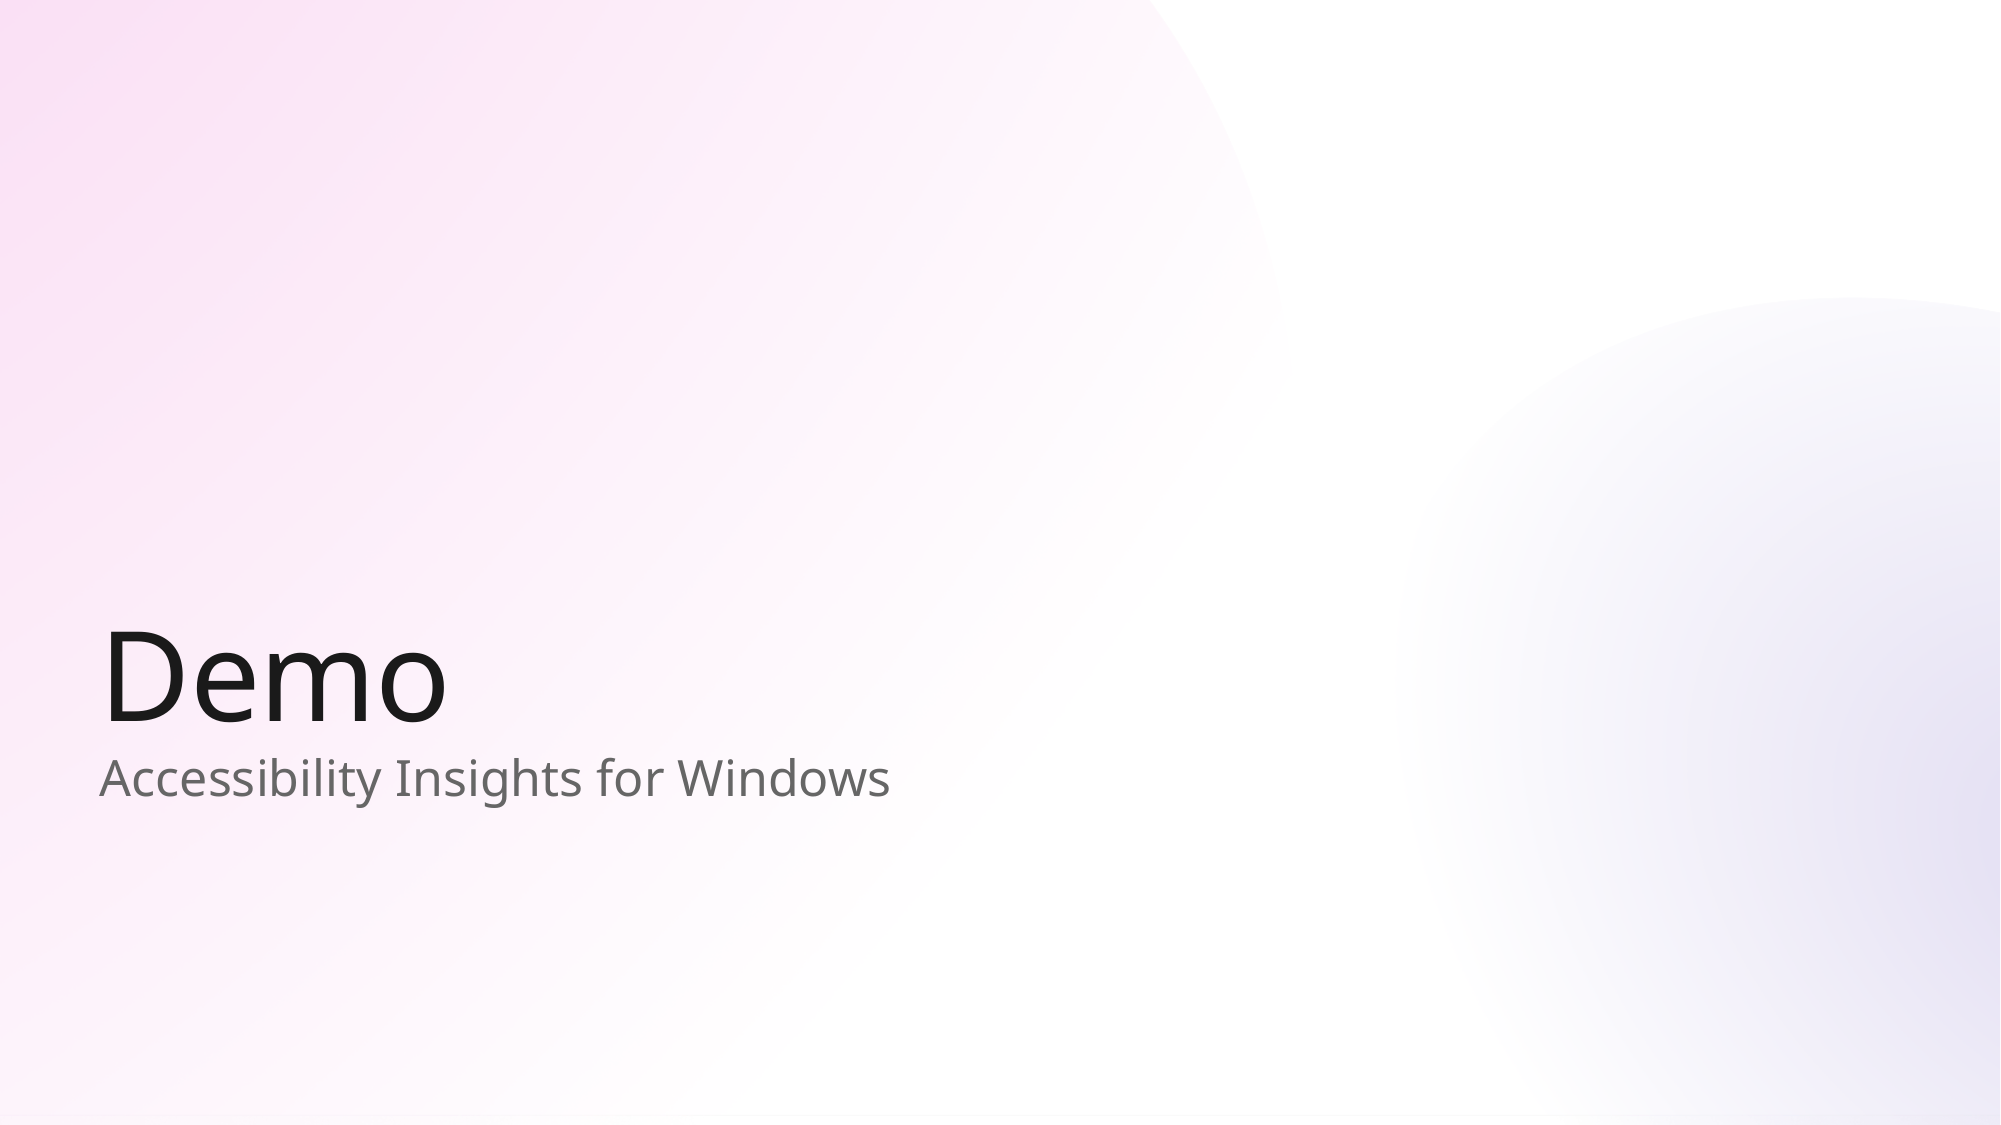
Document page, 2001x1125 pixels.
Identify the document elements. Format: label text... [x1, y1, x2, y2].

title Demo [99, 280, 1657, 749]
picture [0, 0, 2001, 1125]
list Accessibility Insights for Windows [99, 752, 1657, 999]
